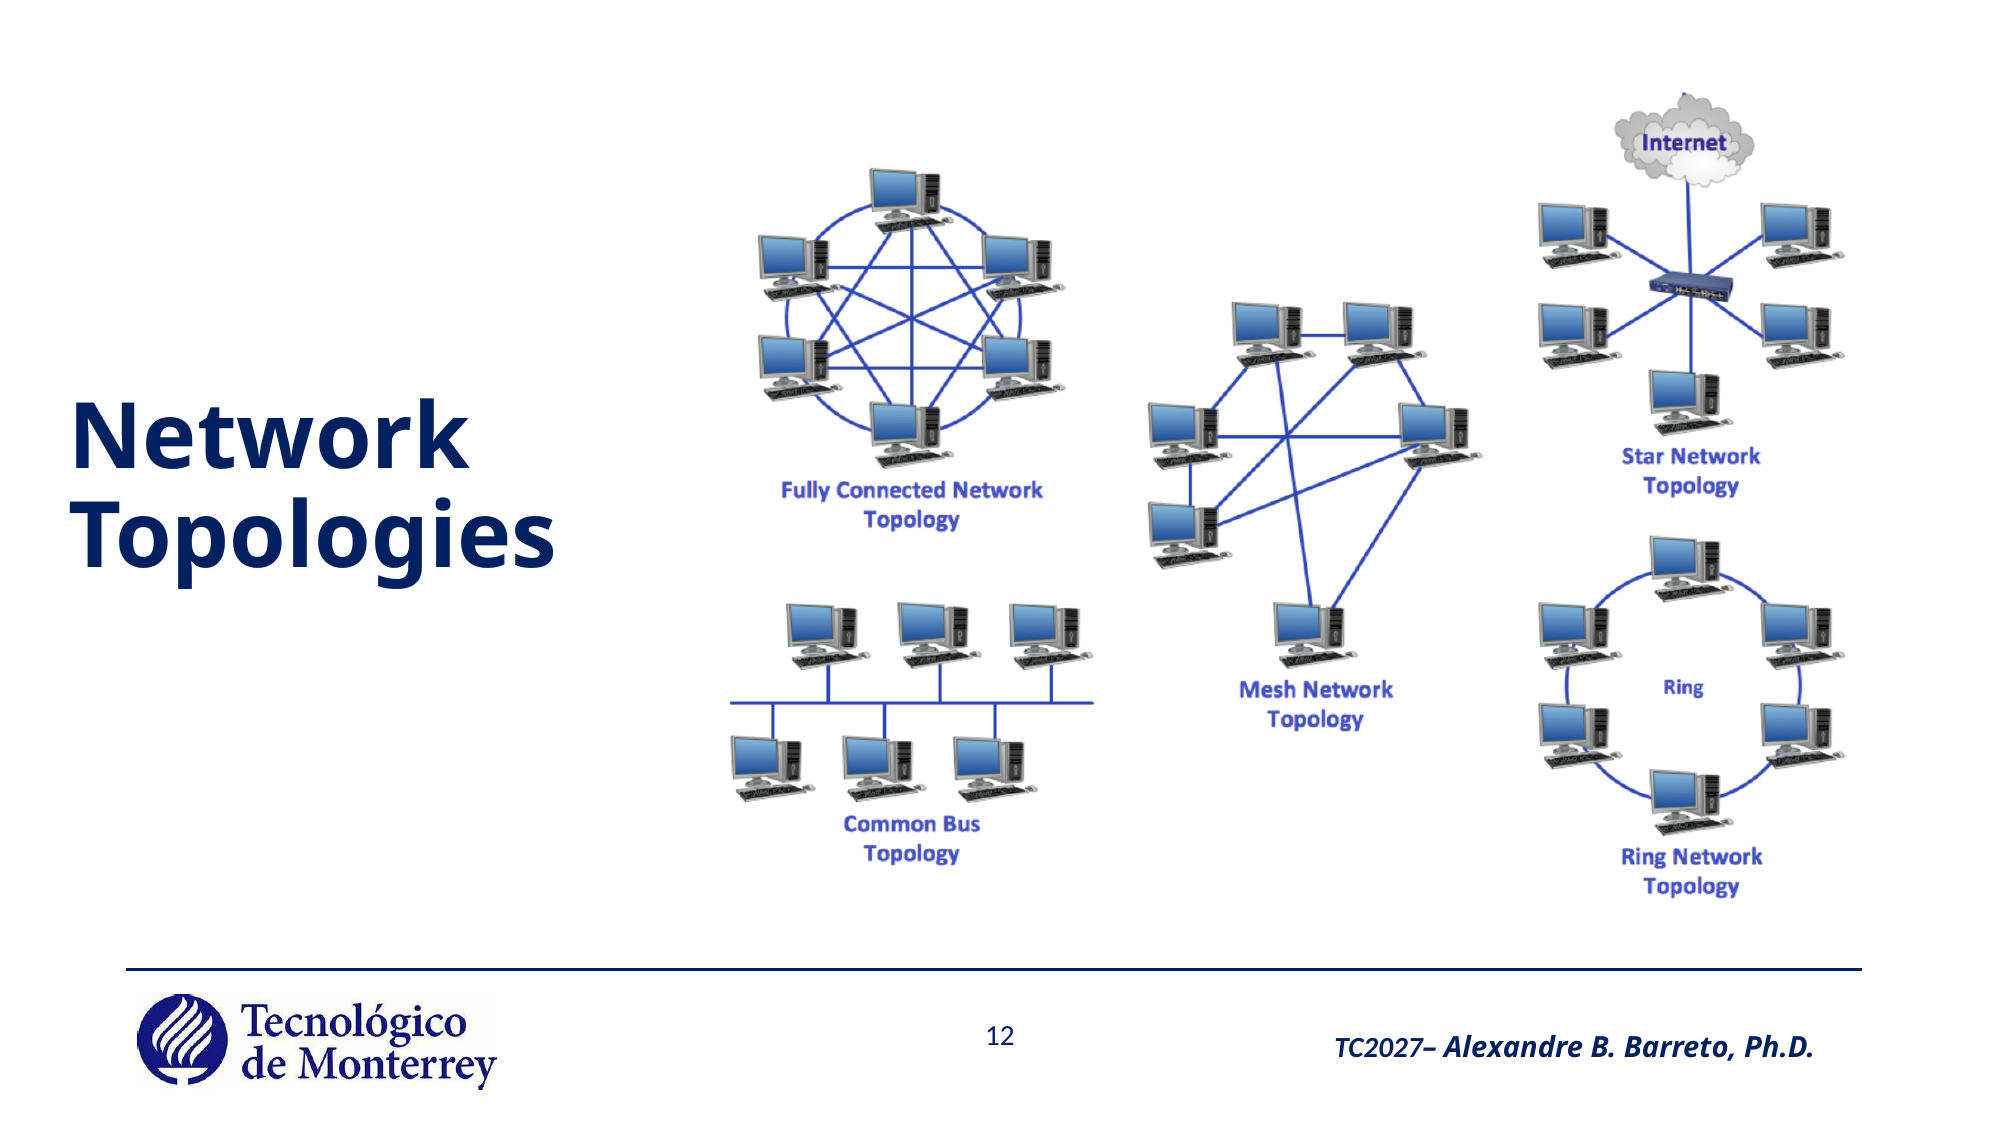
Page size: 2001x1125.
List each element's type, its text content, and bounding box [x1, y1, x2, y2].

picture [137, 994, 497, 1090]
picture [712, 61, 1866, 916]
title Network Topologies [53, 379, 692, 598]
